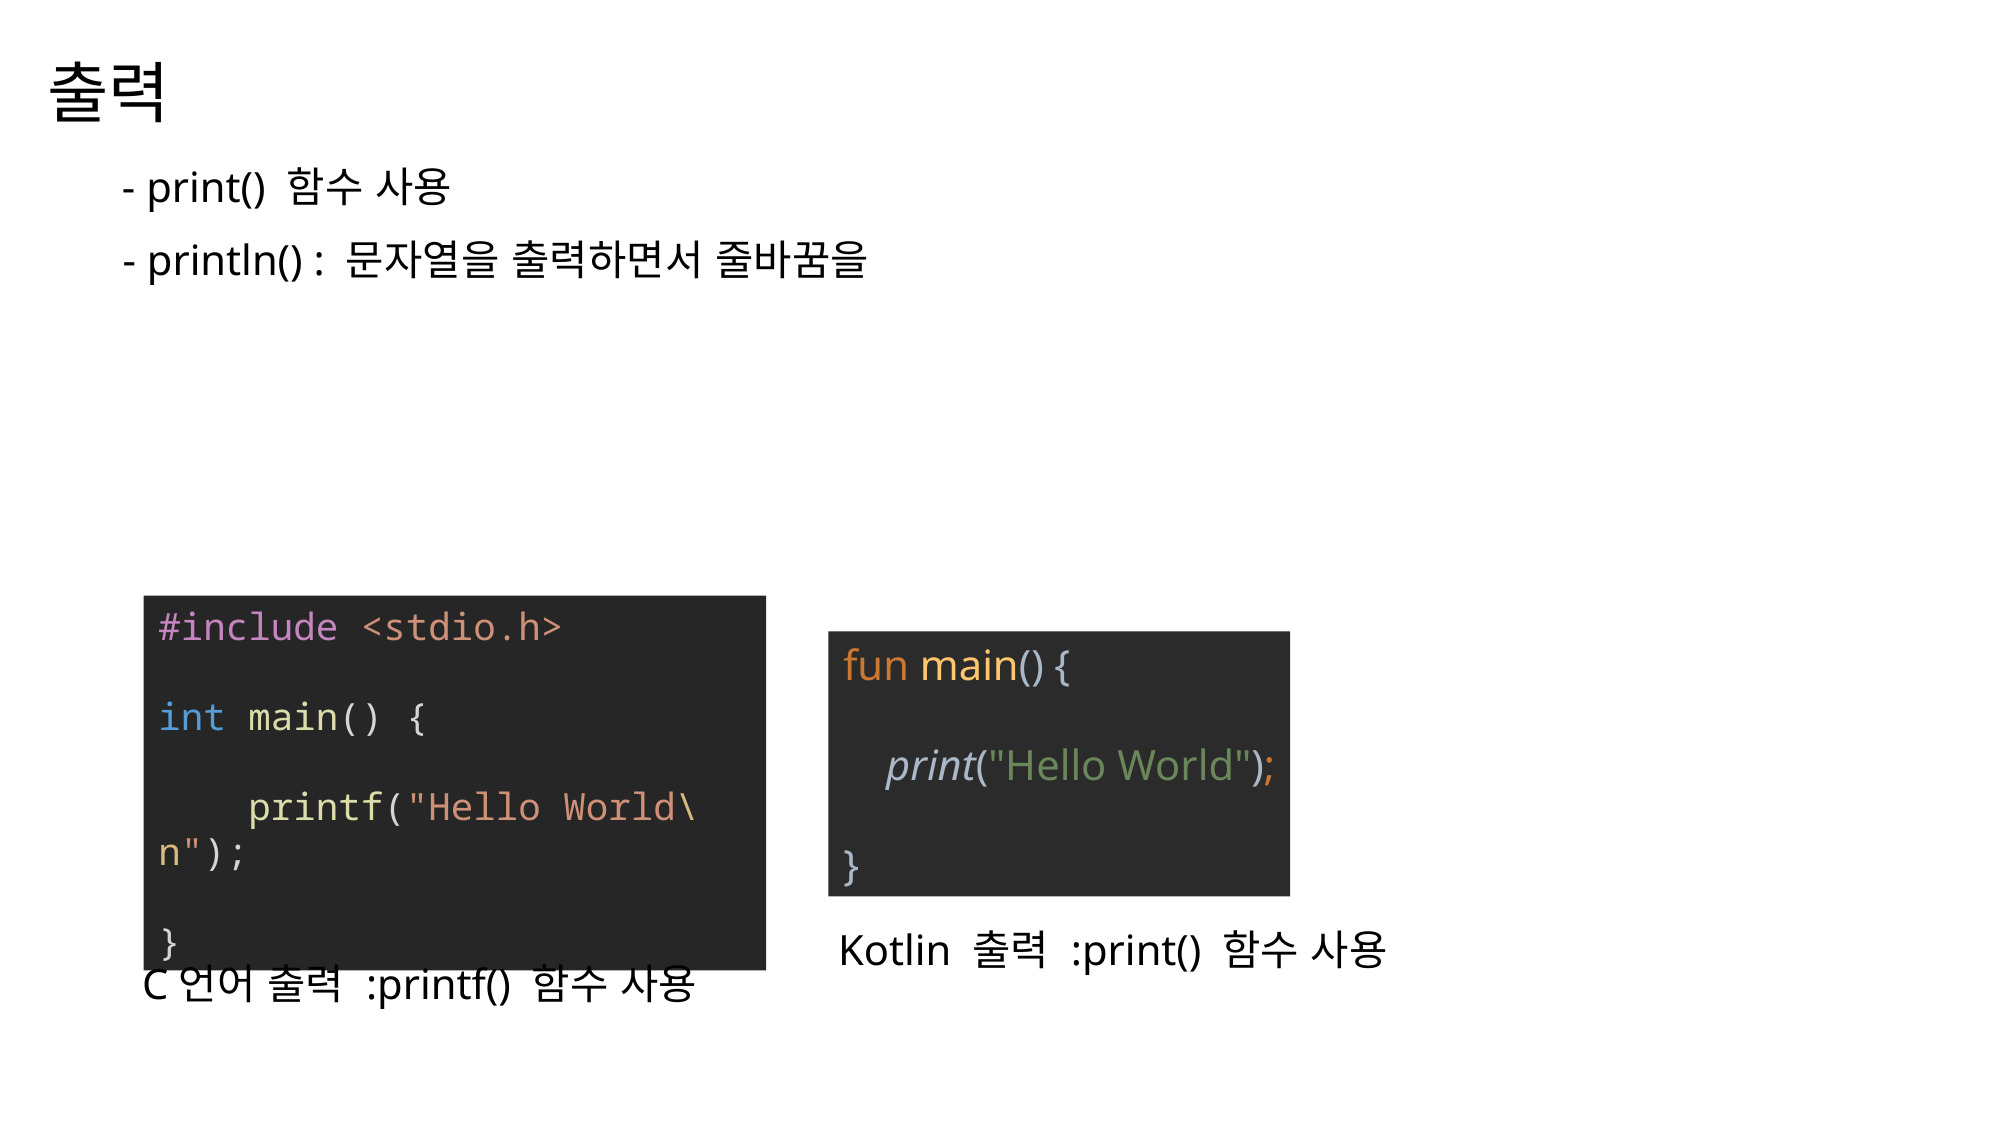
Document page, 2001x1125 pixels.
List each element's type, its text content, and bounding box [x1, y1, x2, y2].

text_box - println() : 문자열을 출력하면서 줄바꿈을 [107, 226, 885, 291]
text_box 출력 [32, 43, 186, 139]
text_box - print() 함수 사용 [107, 152, 467, 218]
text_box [834, 630, 1393, 982]
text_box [143, 595, 767, 1016]
